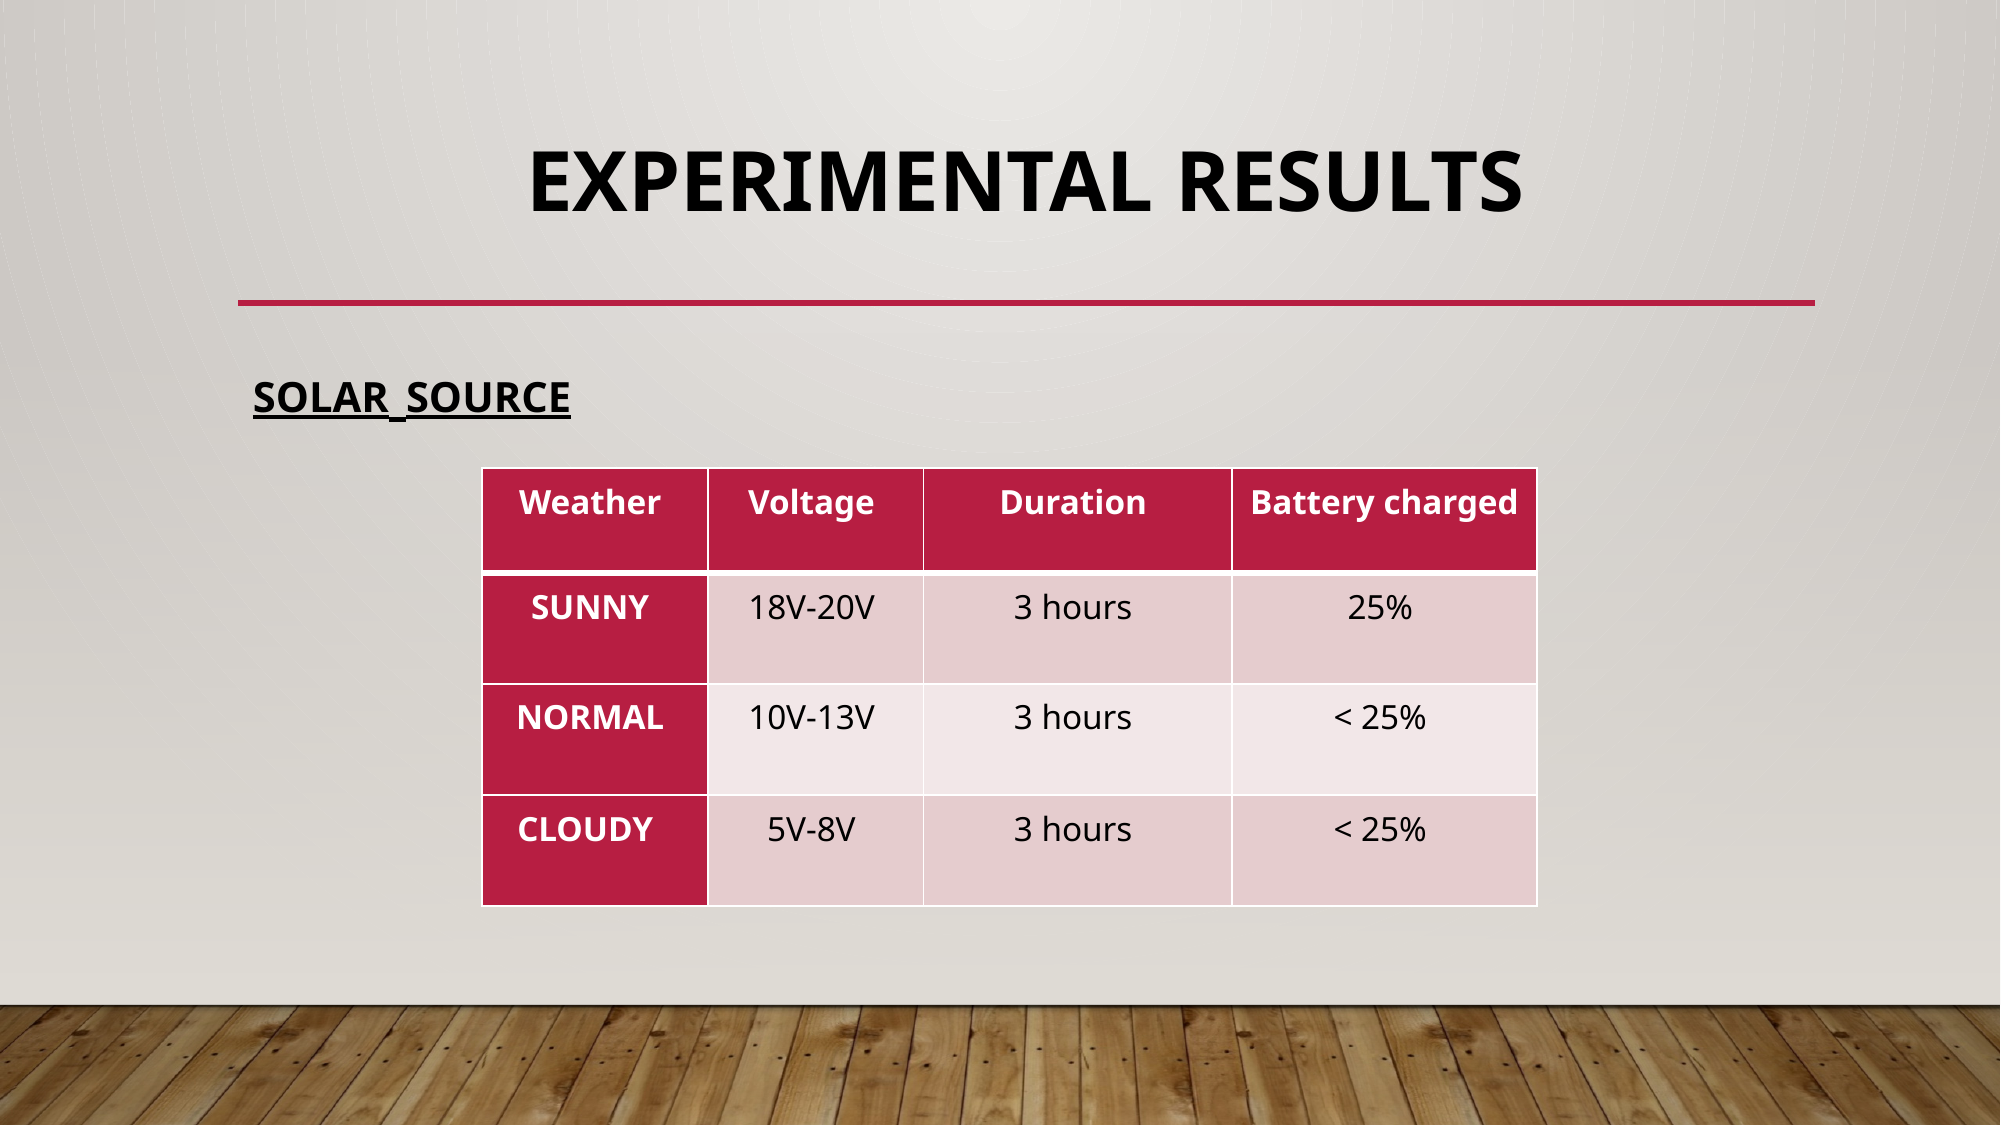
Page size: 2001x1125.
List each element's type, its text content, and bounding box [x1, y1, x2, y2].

table_header Weather [483, 469, 707, 570]
picture [0, 1005, 2000, 1125]
title Experimental results [238, 131, 1814, 305]
text_box SOLAR SOURCE [238, 338, 818, 433]
table_header Voltage [709, 469, 923, 570]
table_cell NORMAL [483, 685, 707, 794]
table_cell 3 hours [924, 576, 1231, 683]
table_cell 5V-8V [709, 796, 923, 905]
table_cell < 25% [1233, 685, 1536, 794]
table_cell SUNNY [483, 576, 707, 683]
table_cell 10V-13V [709, 685, 923, 794]
table_cell 3 hours [924, 796, 1231, 905]
table_header Duration [924, 469, 1231, 570]
table_cell 18V-20V [709, 576, 923, 683]
table_cell 25% [1233, 576, 1536, 683]
table_cell CLOUDY [483, 796, 707, 905]
table_cell < 25% [1233, 796, 1536, 905]
table_cell 3 hours [924, 685, 1231, 794]
table_header Battery charged [1233, 469, 1536, 570]
